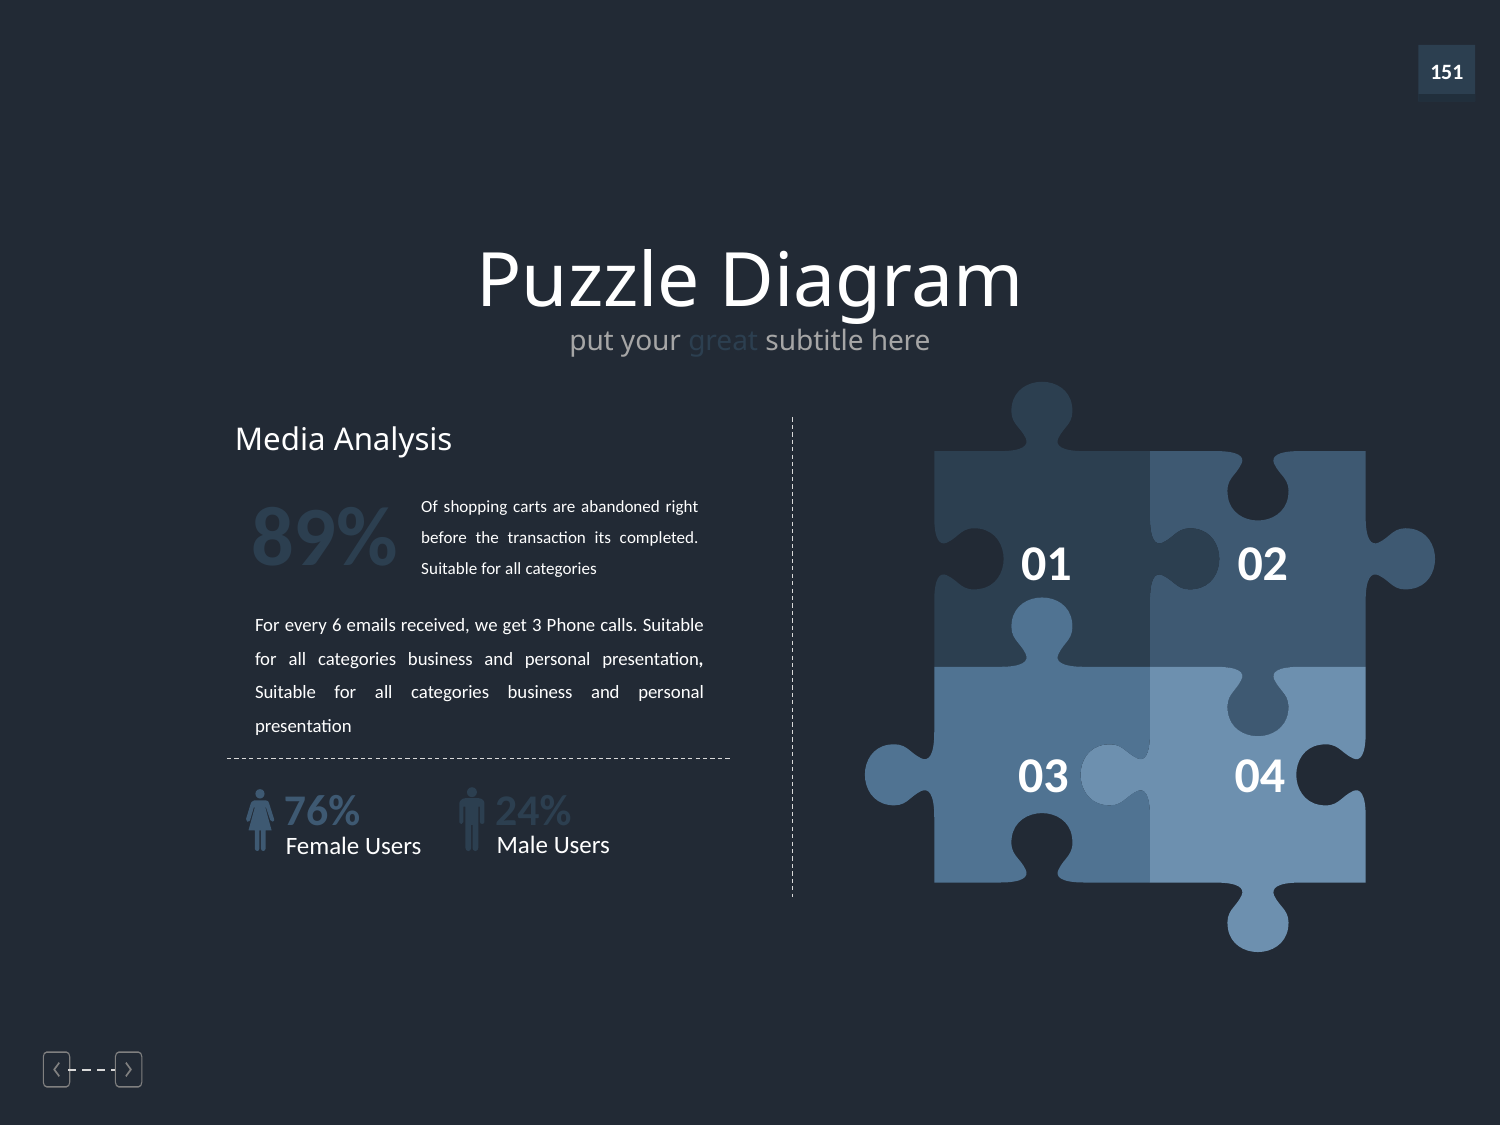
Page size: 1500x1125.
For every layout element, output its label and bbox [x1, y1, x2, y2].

text_box [245, 775, 444, 875]
text_box [461, 224, 1039, 364]
text_box [240, 594, 719, 744]
text_box [864, 381, 1436, 953]
text_box [459, 775, 655, 874]
text_box [236, 473, 714, 590]
text_box [220, 411, 468, 464]
